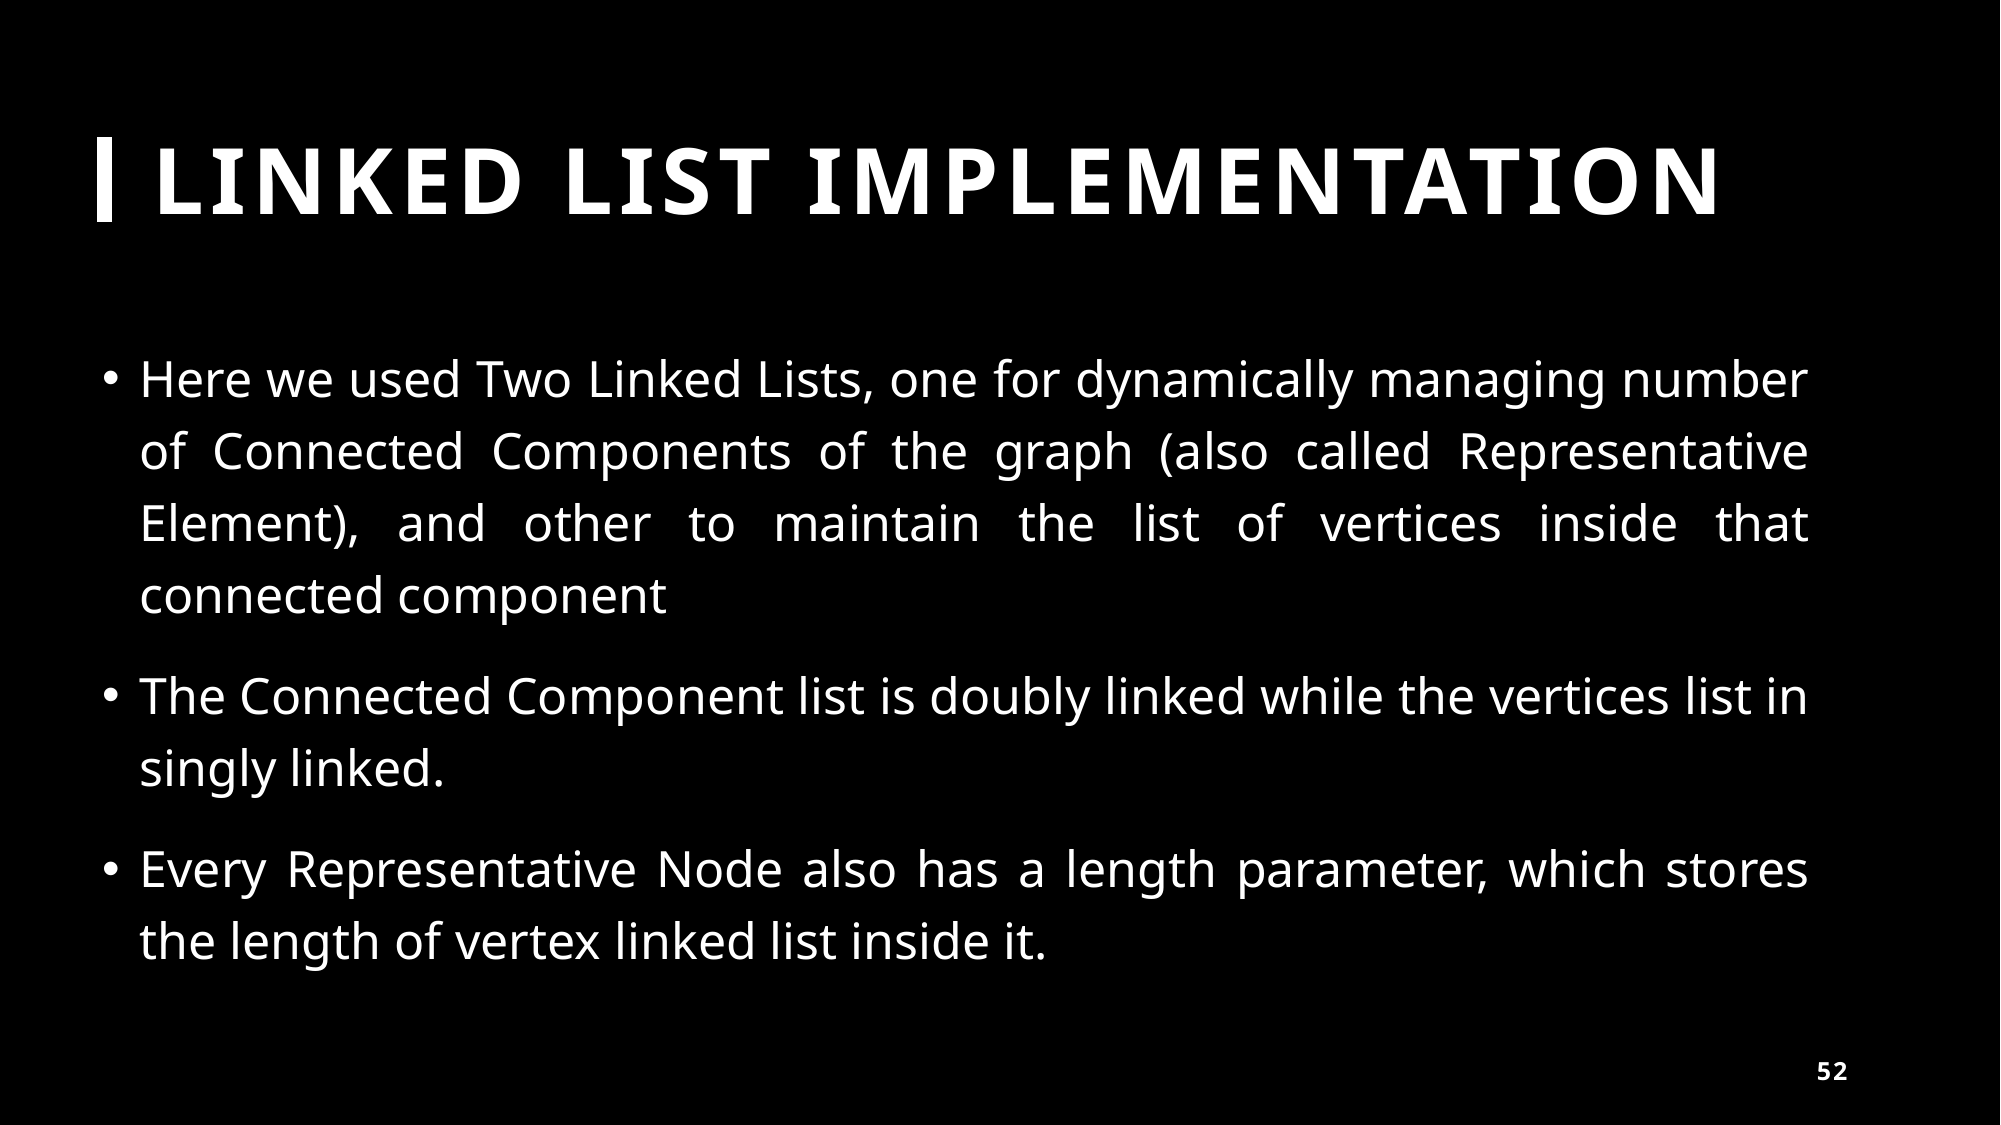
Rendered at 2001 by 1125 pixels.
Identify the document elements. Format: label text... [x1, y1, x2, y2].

slide_number 52 [1412, 1042, 1863, 1103]
list Here we used Two Linked Lists, one for dynamically managing number of Connected Components of the graph (also called Representative Element), and other to maintain the list of vertices inside that connected component The Connected Component list is doubly linked while the vertices list in singly linked. Every Representative Node also has a length parameter, which stores the length of vertex linked list inside it. [87, 328, 1826, 1081]
title LINKED LIST IMPLEMENTATION [137, 92, 1976, 278]
